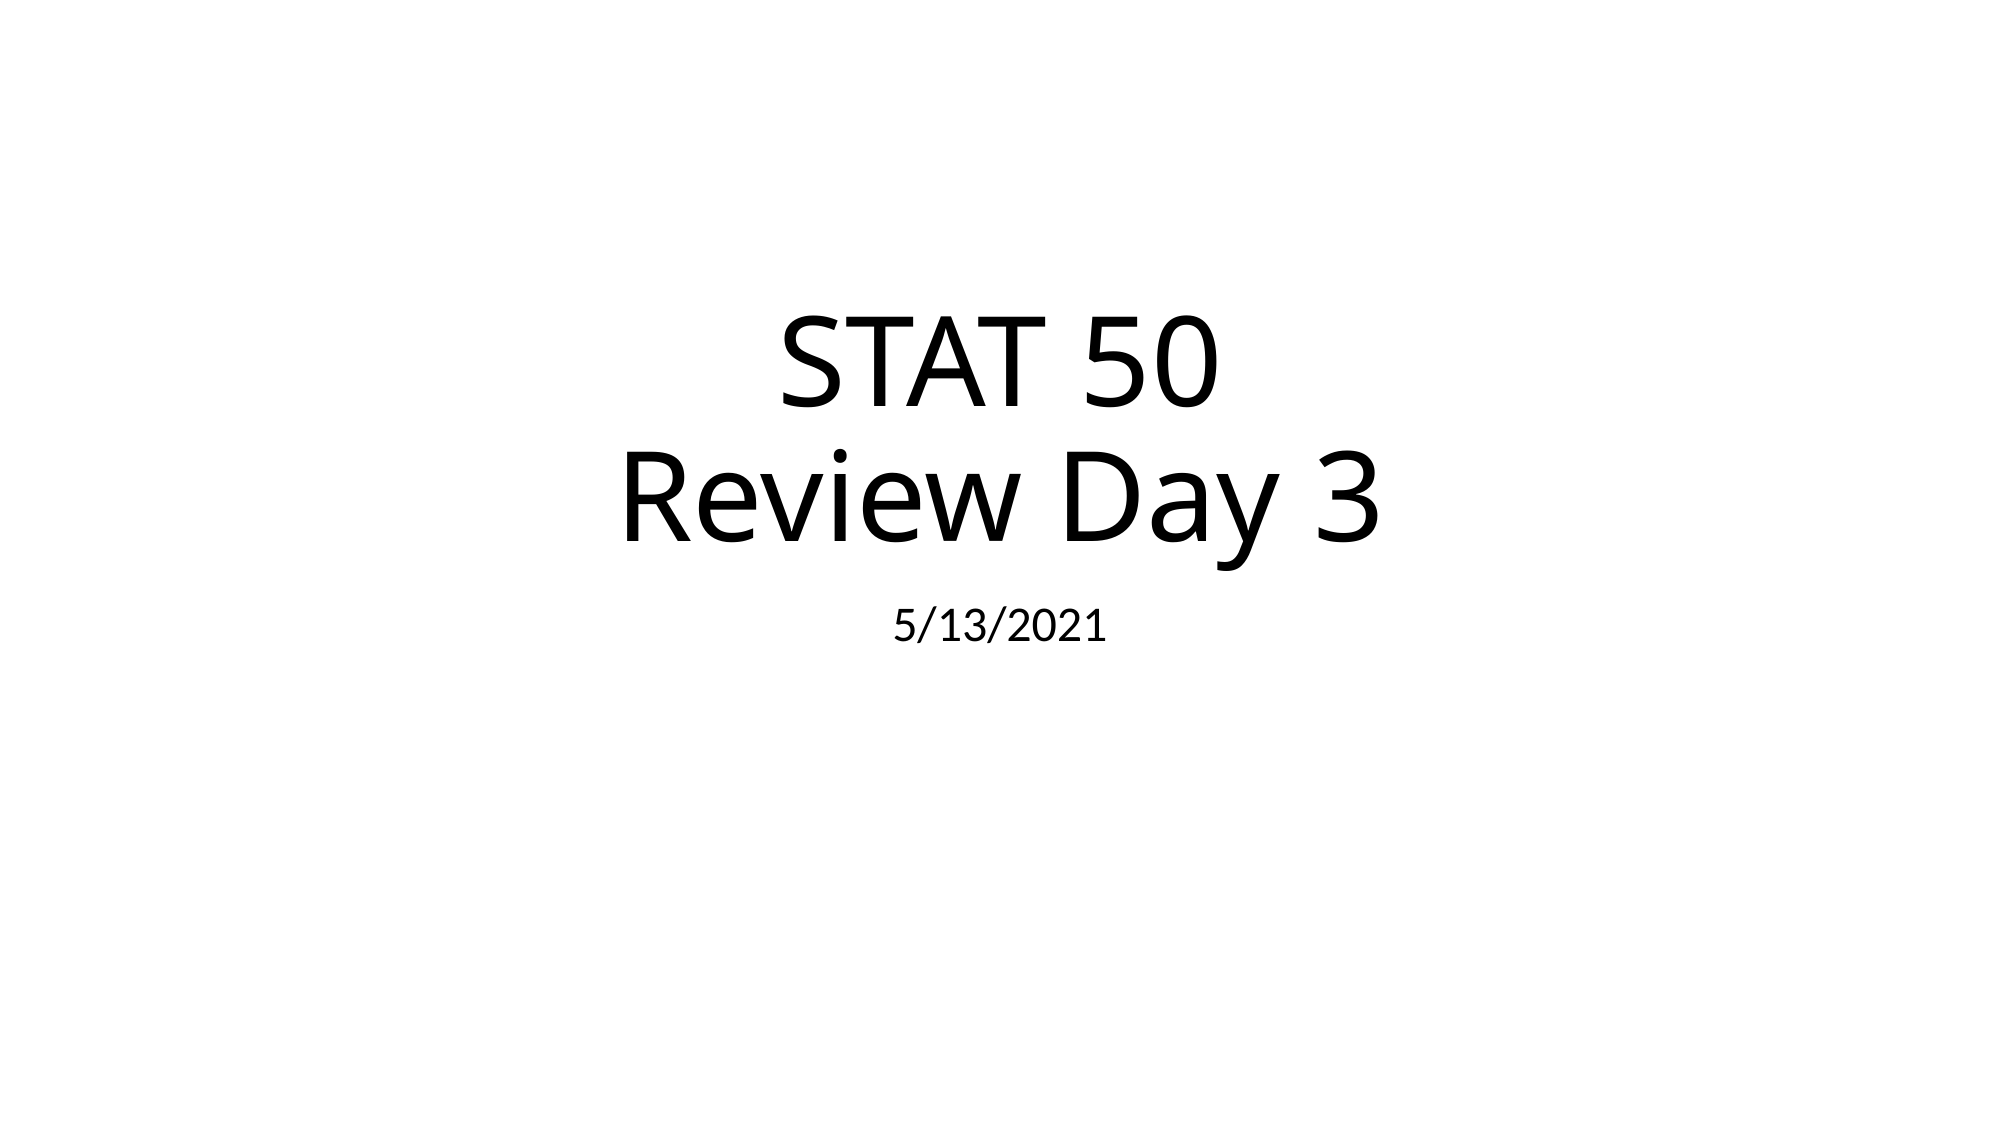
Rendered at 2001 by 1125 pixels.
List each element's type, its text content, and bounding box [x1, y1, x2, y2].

title STAT 50 Review Day 3 [249, 184, 1750, 576]
subtitle 5/13/2021 [249, 590, 1750, 863]
